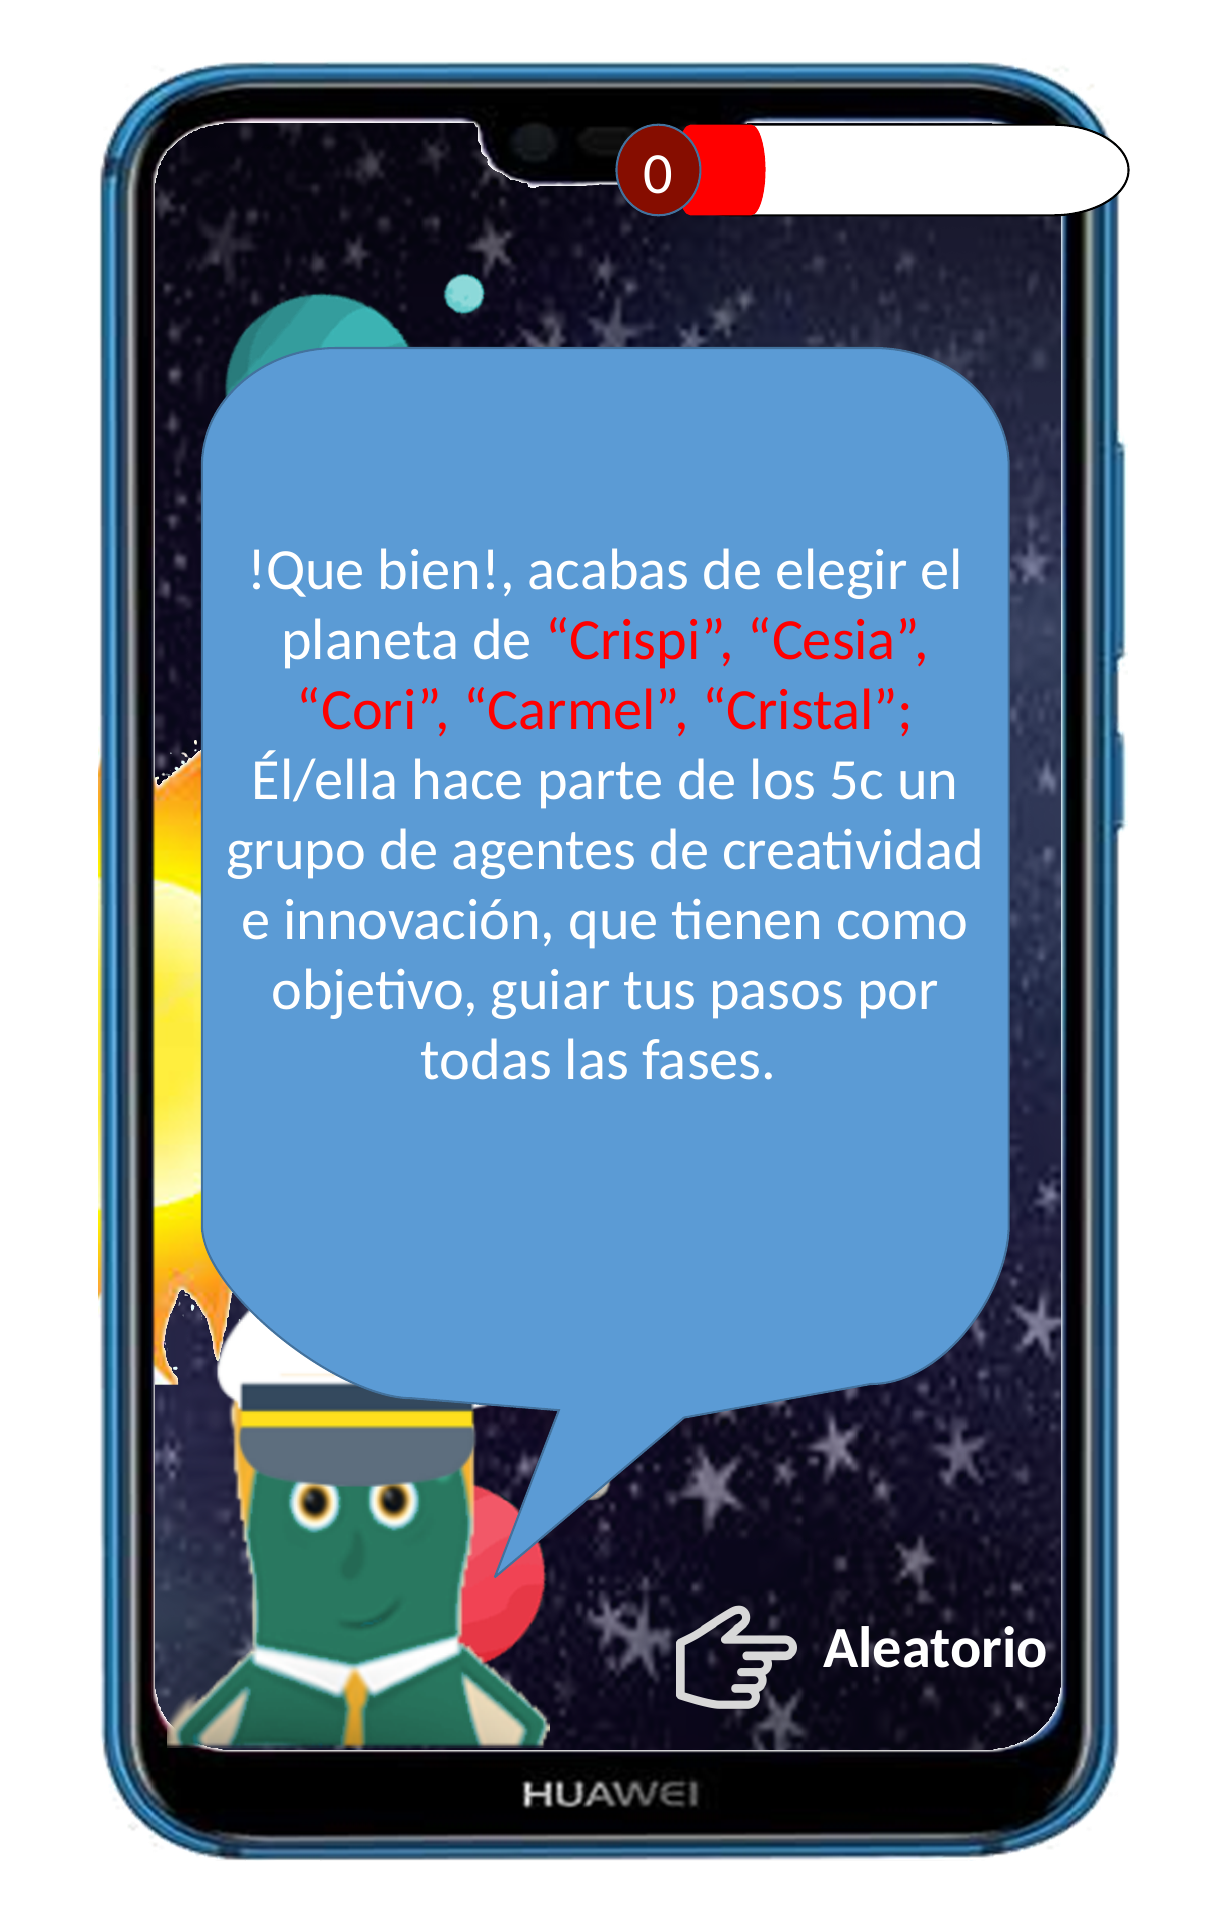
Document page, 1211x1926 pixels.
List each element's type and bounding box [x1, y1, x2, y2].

text_box [616, 124, 1129, 216]
picture [98, 58, 1128, 1861]
